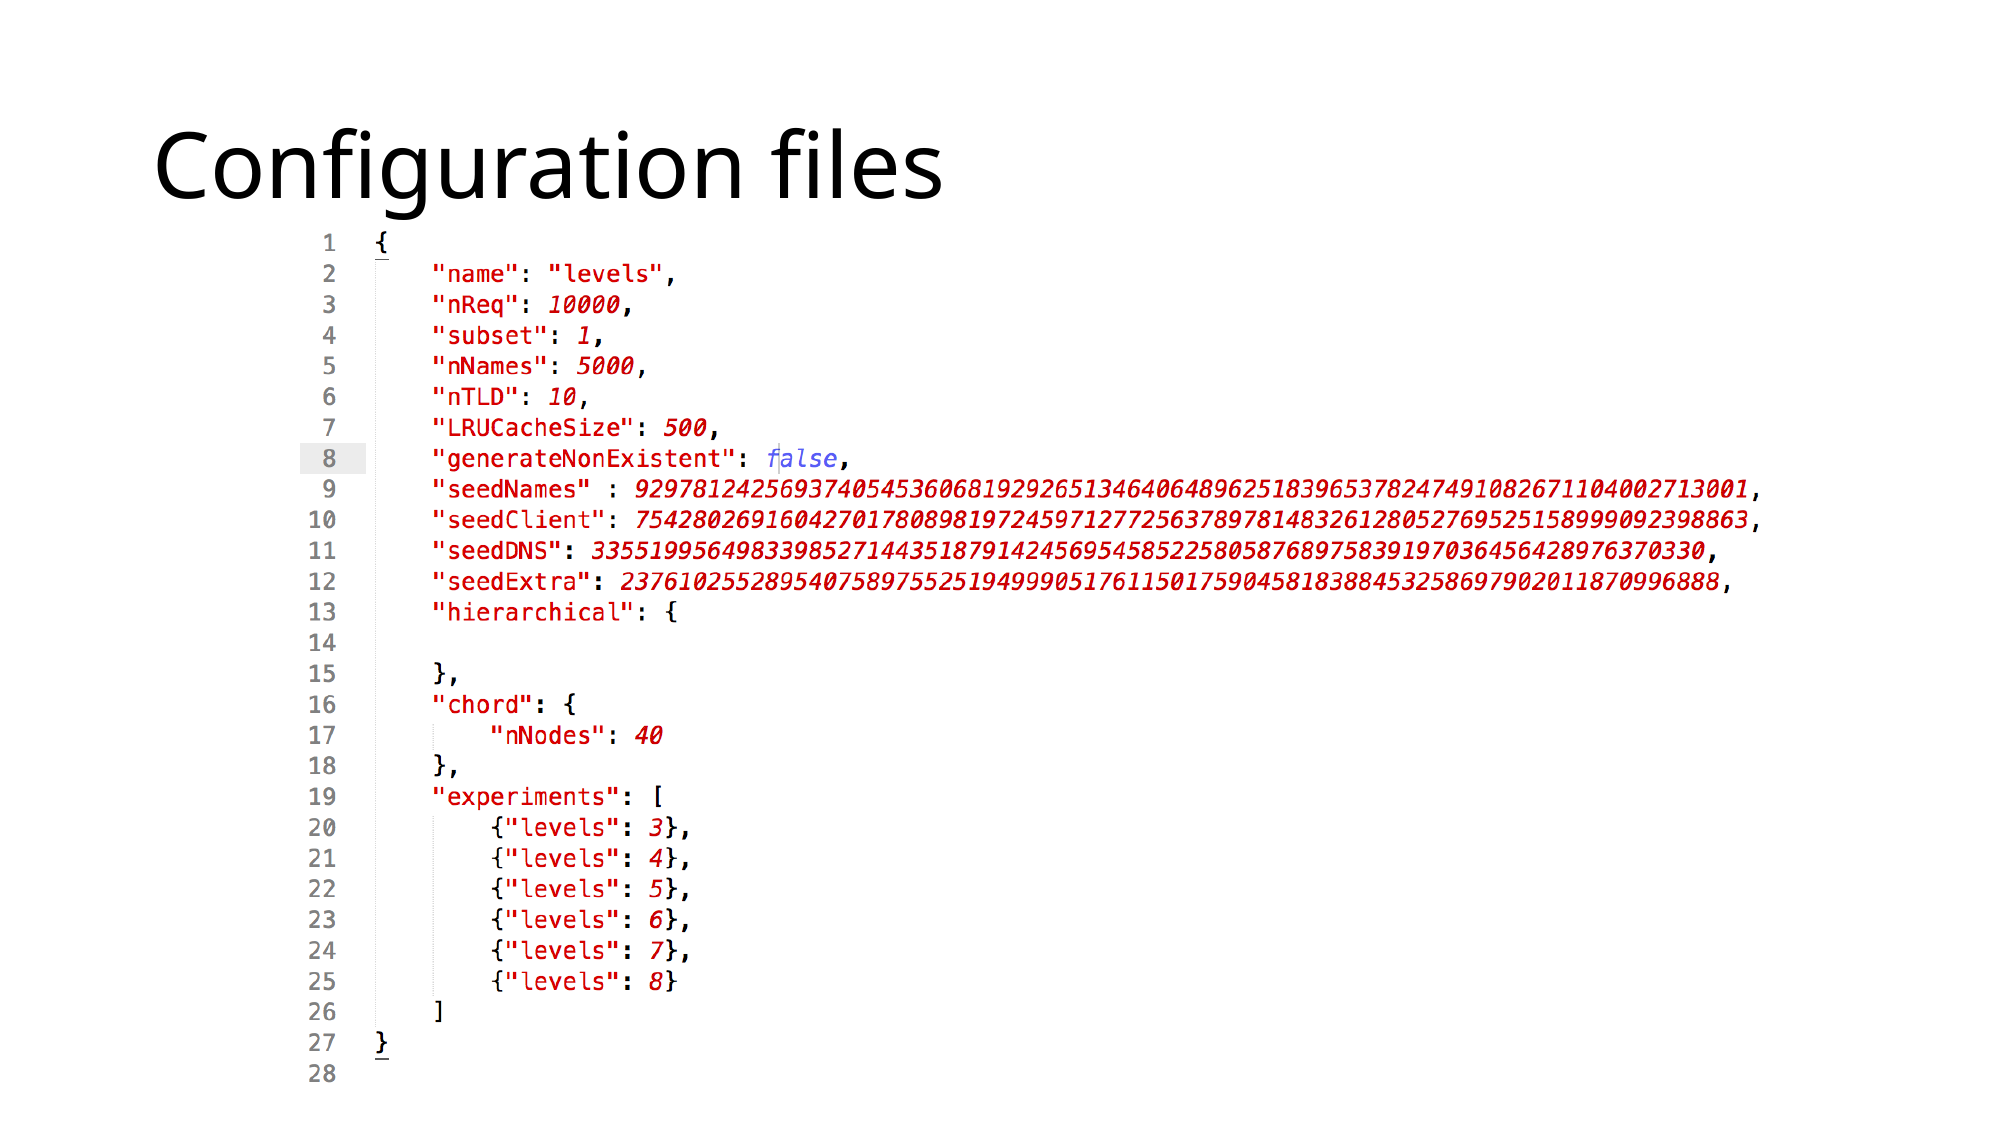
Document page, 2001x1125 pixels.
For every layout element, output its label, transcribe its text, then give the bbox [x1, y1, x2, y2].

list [300, 231, 1794, 1096]
title Configuration files [137, 59, 1863, 278]
